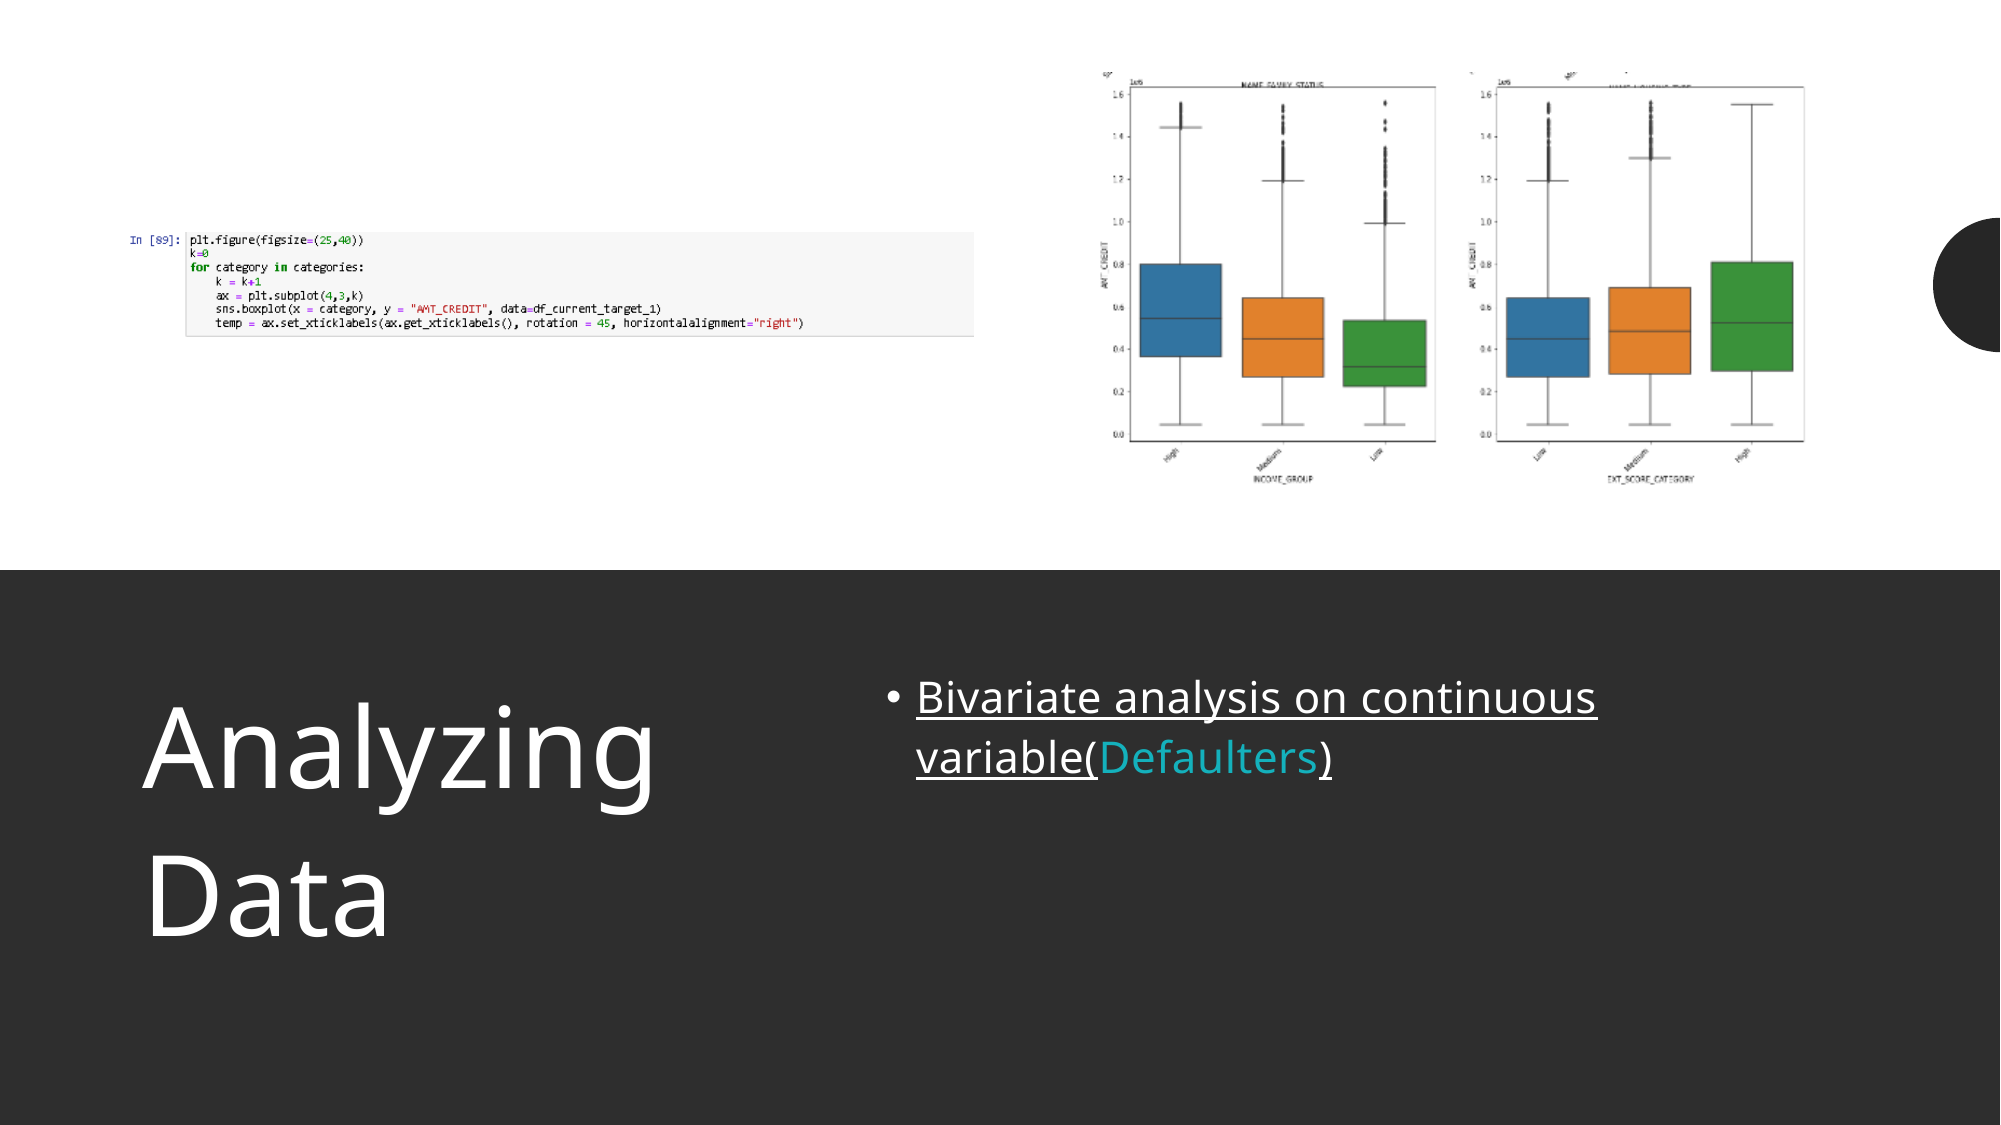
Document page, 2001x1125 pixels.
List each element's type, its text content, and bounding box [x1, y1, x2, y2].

text_box [0, 571, 2000, 1125]
title Analyzing Data [124, 644, 763, 978]
picture [1070, 72, 1833, 498]
picture [124, 232, 974, 338]
text_box [1933, 217, 2000, 353]
text_box [0, 0, 2000, 571]
list Bivariate analysis on continuous variable(Defaulters) [867, 644, 1875, 978]
